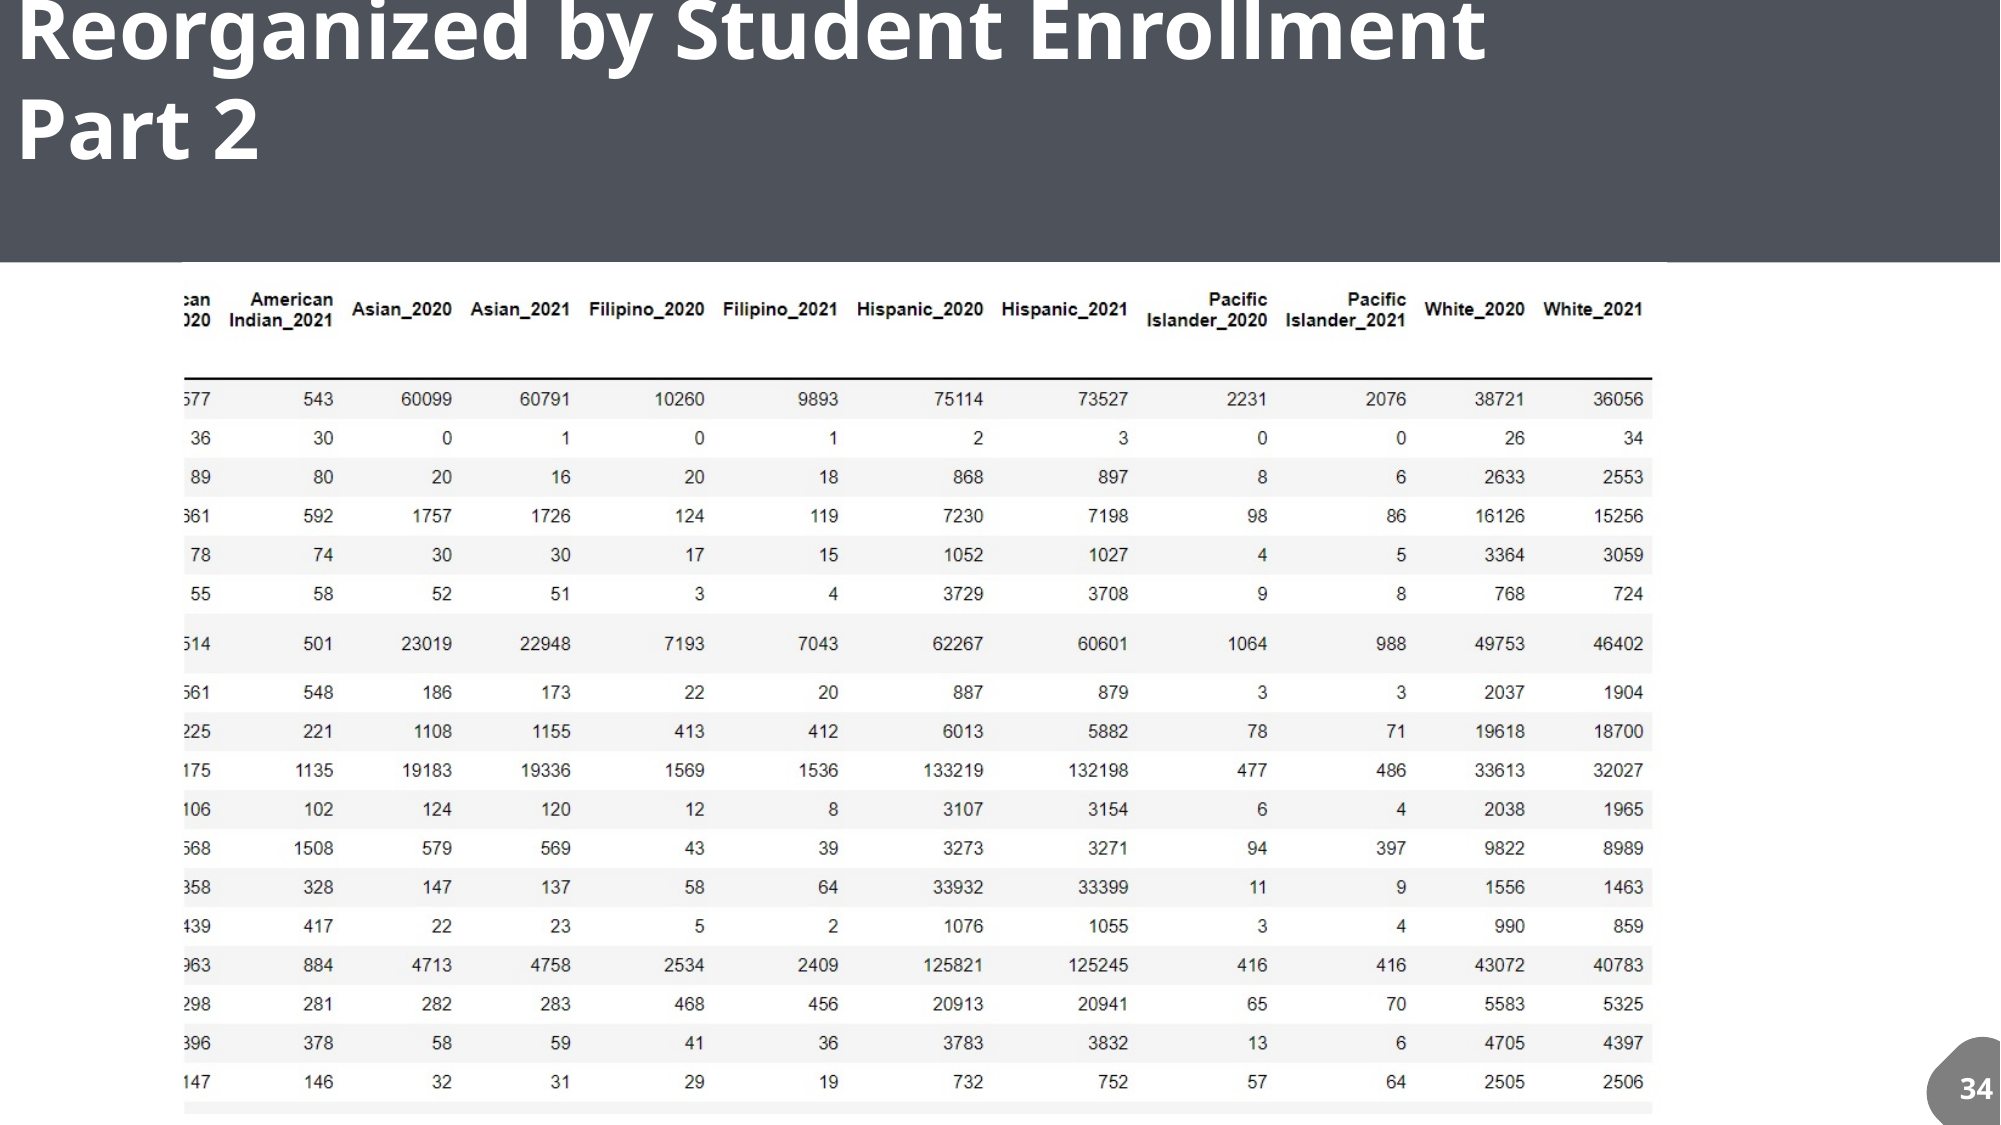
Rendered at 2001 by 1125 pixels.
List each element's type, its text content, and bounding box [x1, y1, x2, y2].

picture [181, 262, 1668, 1114]
text_box Reorganized by Student Enrollment Part 2 [0, 0, 2000, 263]
text_box 34 [1945, 1063, 2000, 1114]
text_box [1926, 1036, 2000, 1125]
